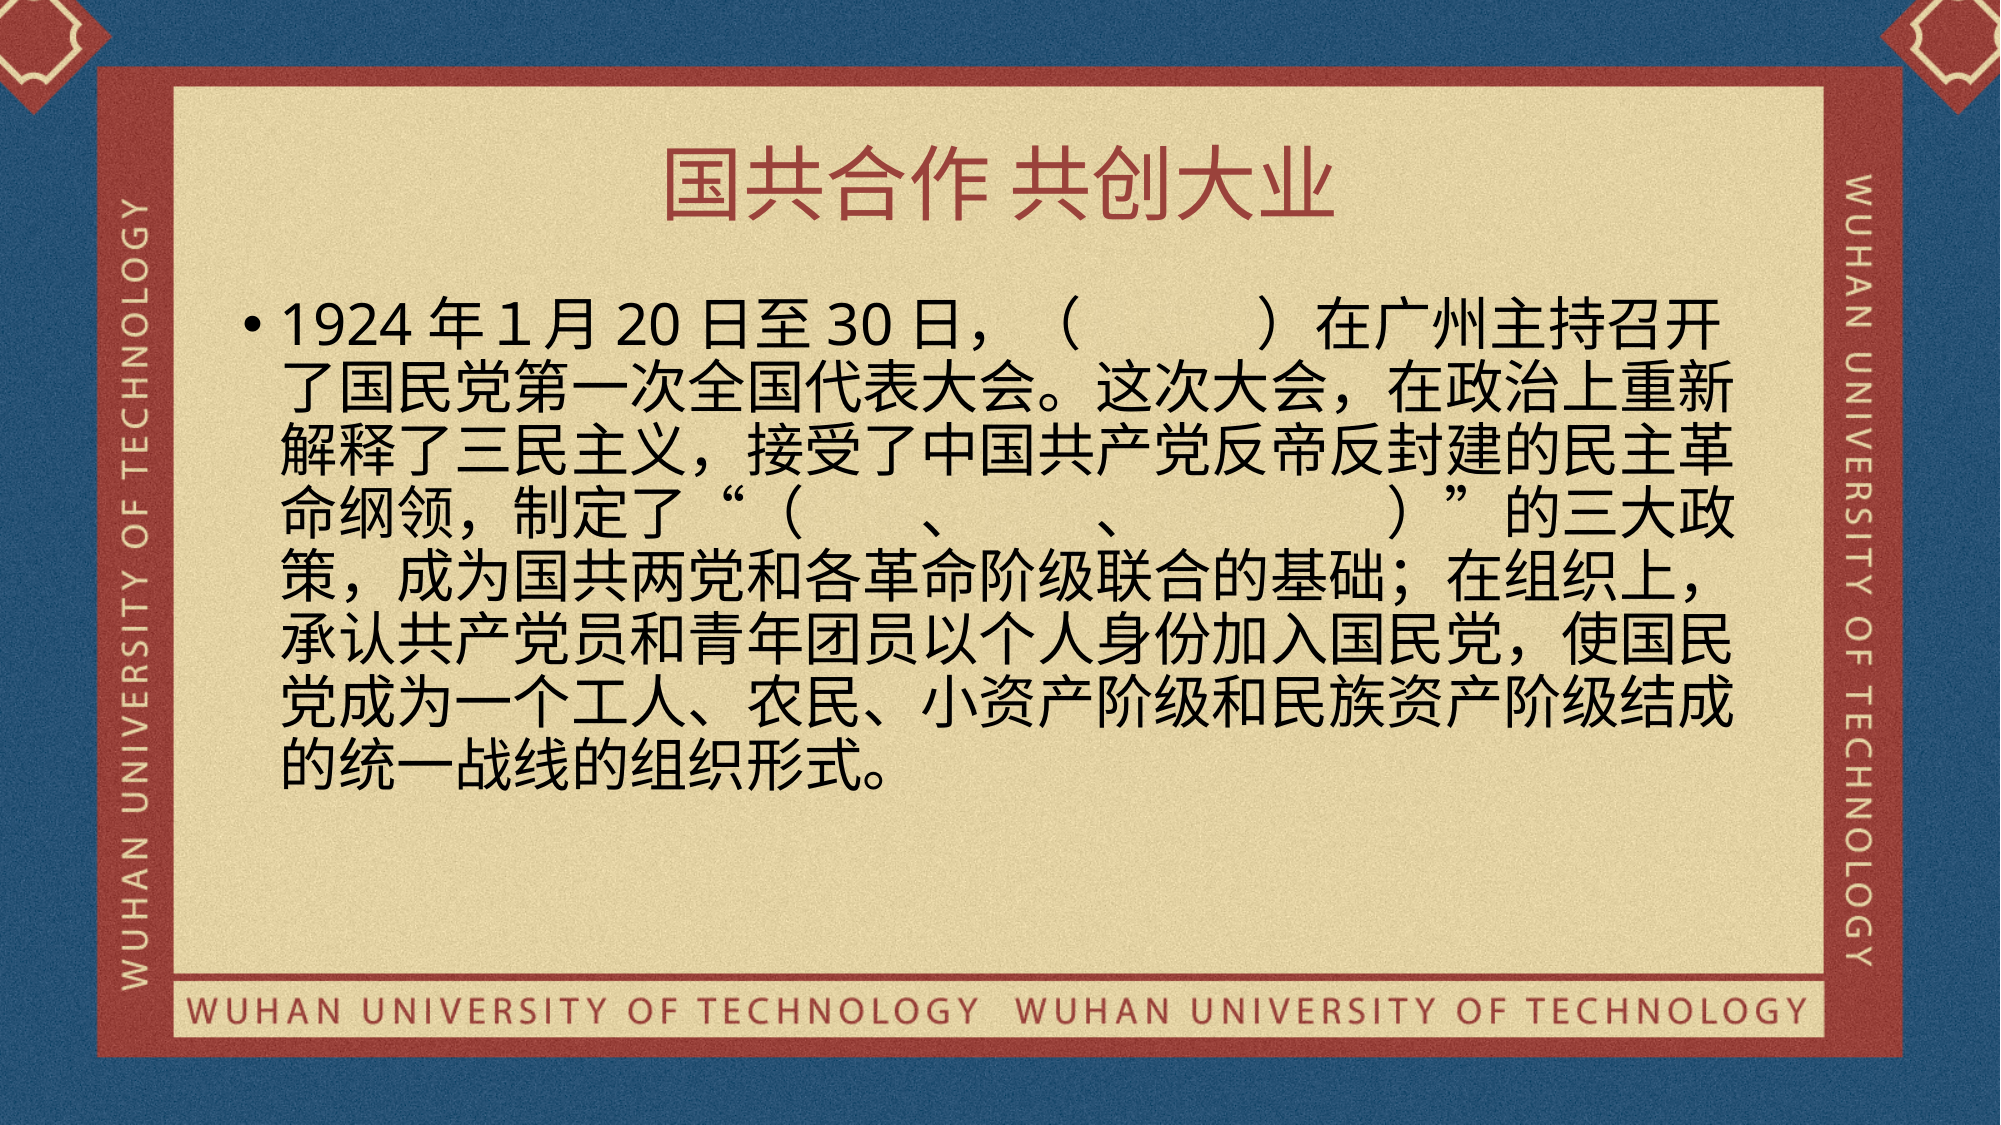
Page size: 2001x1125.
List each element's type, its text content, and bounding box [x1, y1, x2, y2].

title 国共合作 共创大业 [260, 135, 1740, 240]
picture [0, 0, 2000, 1125]
list 1924年１月20日至30日，（孙中山）在广州主持召开了国民党第一次全国代表大会。这次大会，在政治上重新解释了三民主义，接受了中国共产党反帝反封建的民主革命纲领，制定了“（联俄、联共、扶助农工）”的三大政策，成为国共两党和各革命阶级联合的基础；在组织上，承认共产党员和青年团员以个人身份加入国民党，使国民党成为一个工人、农民、小资产阶级和民族资产阶级结成的统一战线的组织形式。 [227, 287, 1773, 954]
